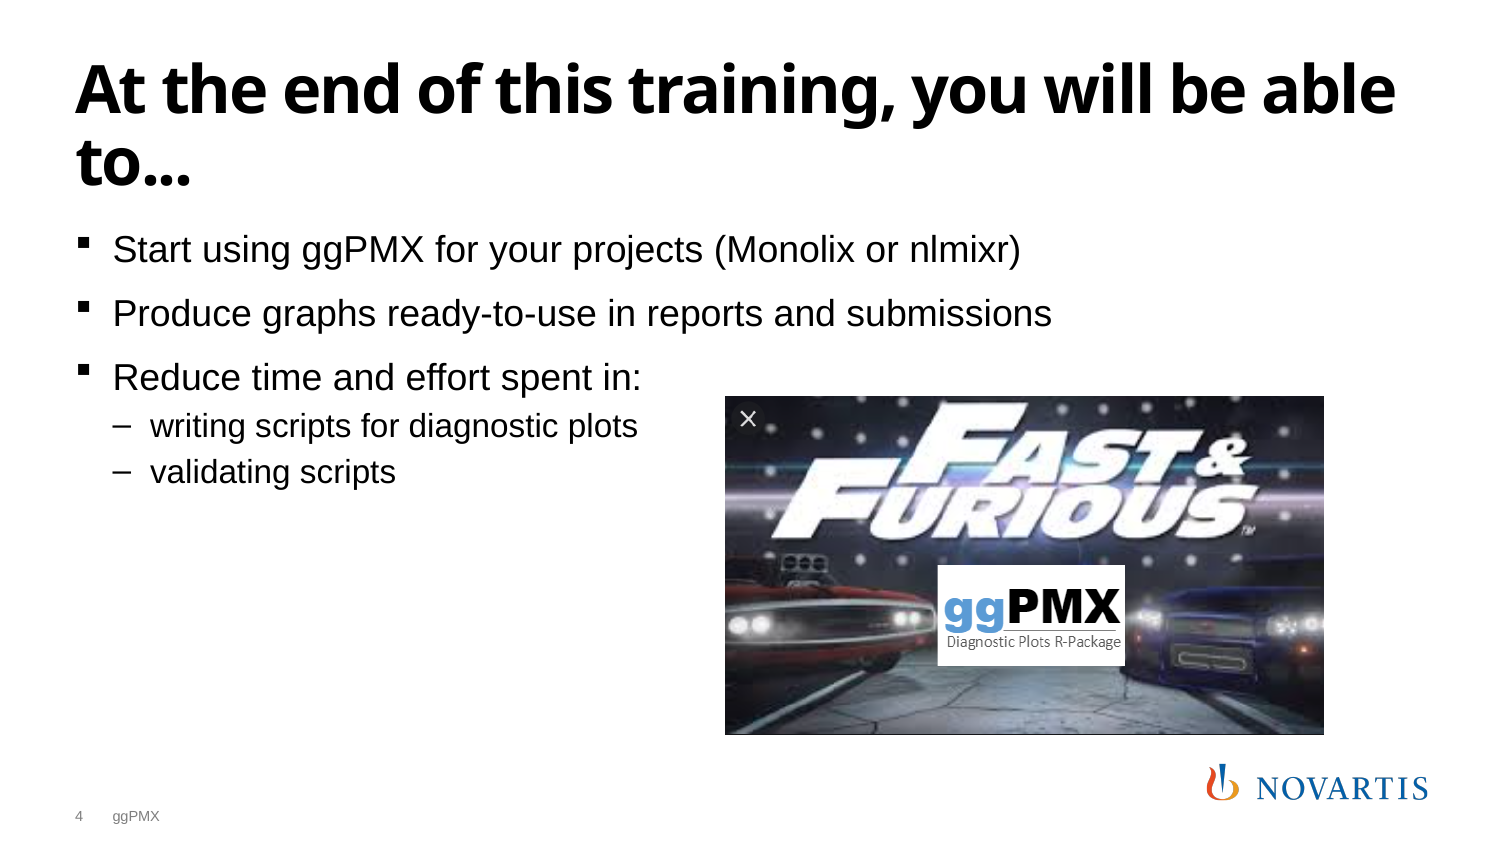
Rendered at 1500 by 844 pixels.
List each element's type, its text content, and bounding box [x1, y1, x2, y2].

title At the end of this training, you will be able to... [75, 56, 1425, 214]
picture [724, 396, 1325, 735]
footer ggPMX [113, 806, 735, 844]
slide_number 4 [75, 806, 113, 844]
picture [1204, 761, 1430, 803]
list Start using ggPMX for your projects (Monolix or nlmixr) Produce graphs ready-to-use in reports and submissions Reduce time and effort spent in: writing scripts for diagnostic plots validating scripts [75, 224, 1425, 735]
